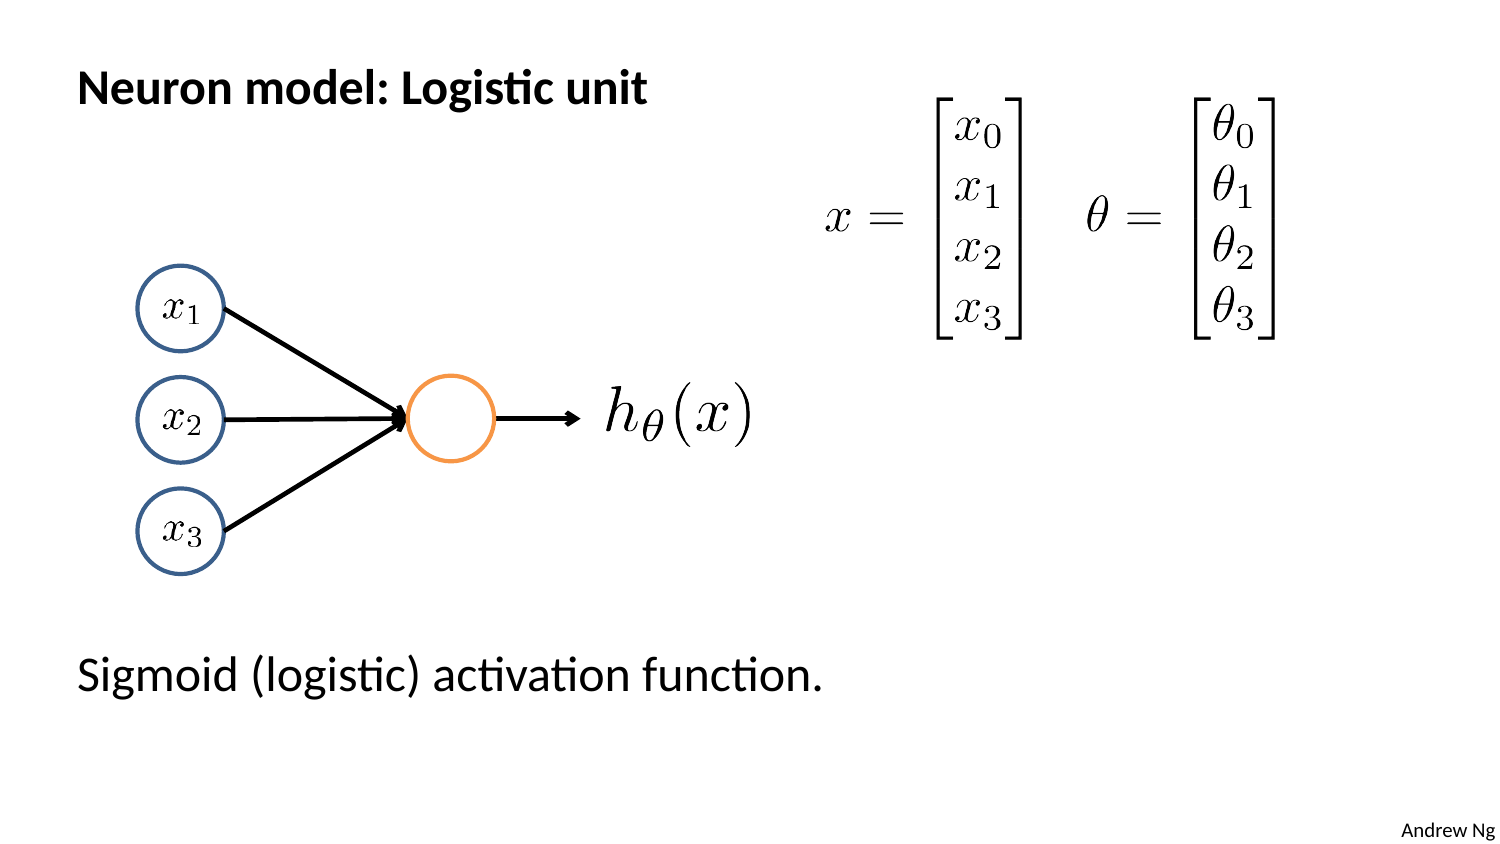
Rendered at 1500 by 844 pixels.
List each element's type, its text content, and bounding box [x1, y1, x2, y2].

picture [162, 521, 201, 548]
picture [1087, 97, 1276, 340]
picture [162, 409, 201, 435]
picture [162, 298, 200, 325]
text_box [137, 265, 751, 575]
text_box Neuron model: Logistic unit [62, 46, 1113, 122]
picture [824, 97, 1023, 340]
text_box Sigmoid (logistic) activation function. [62, 633, 1113, 709]
